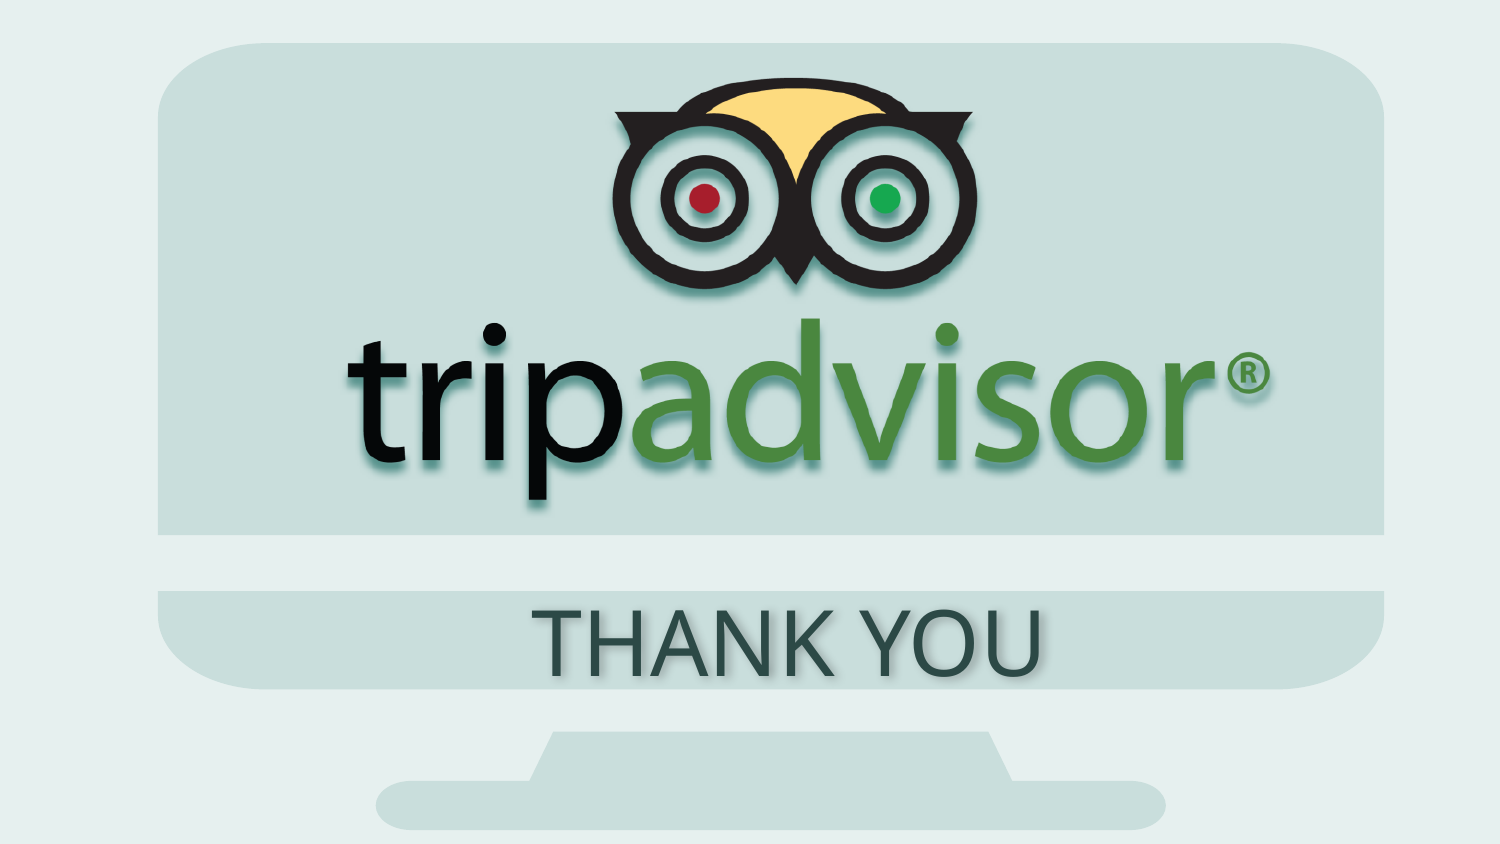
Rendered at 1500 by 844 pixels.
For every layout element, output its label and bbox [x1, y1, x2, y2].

picture [329, 73, 1275, 504]
text_box [157, 42, 1385, 831]
